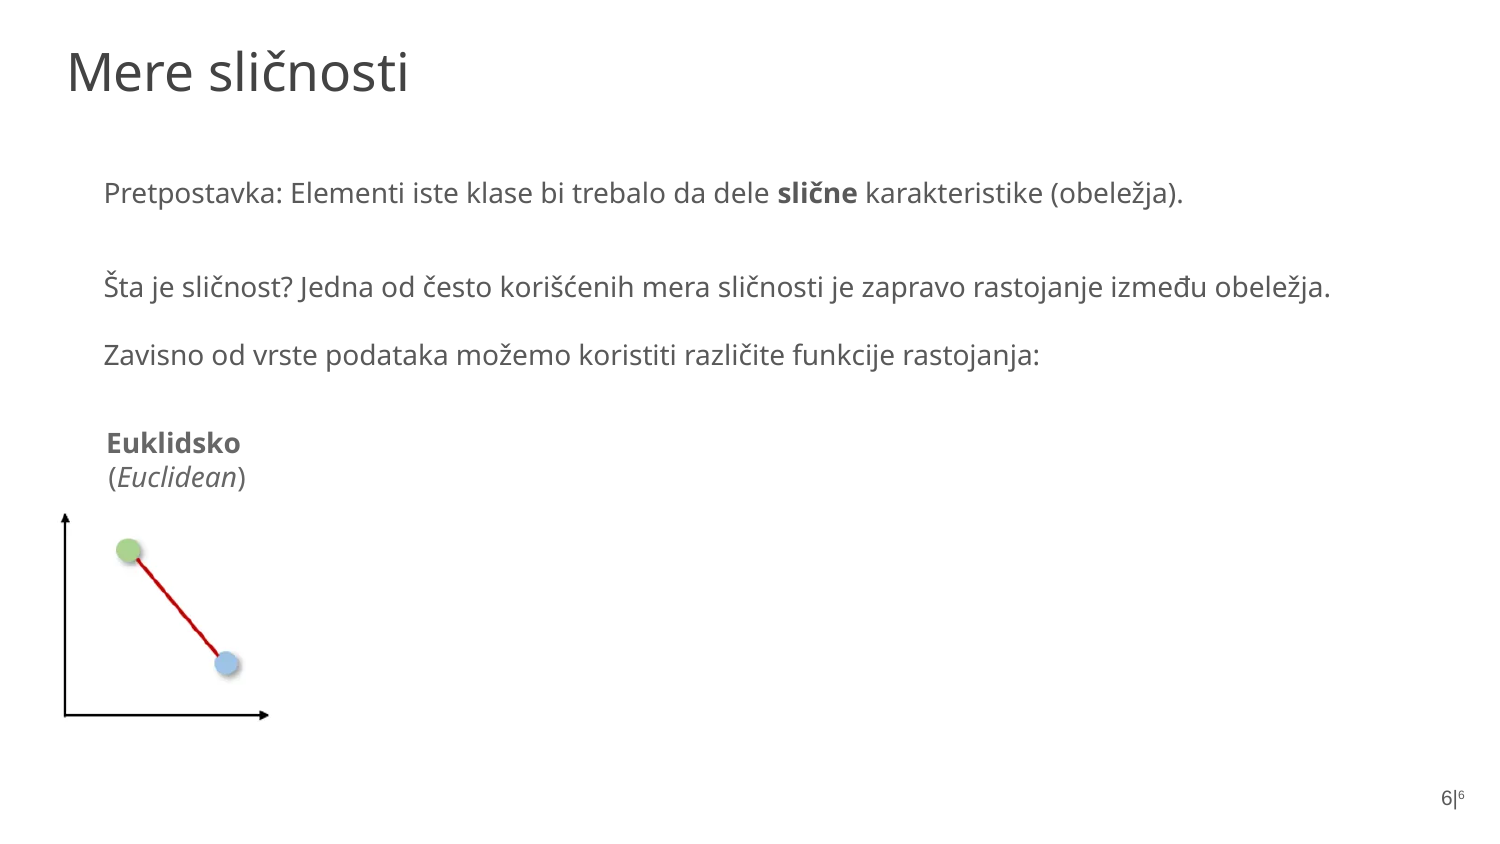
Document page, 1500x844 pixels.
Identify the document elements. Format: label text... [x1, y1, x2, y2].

picture [37, 506, 291, 737]
title Mere sličnosti [51, 23, 1449, 117]
list Pretpostavka: Elementi iste klase bi trebalo da dele slične karakteristike (obeležja). Šta je sličnost? Jedna od često korišćenih mera sličnosti je zapravo rastojanje između obeležja. Zavisno od vrste podataka možemo koristiti različite funkcije rastojanja: [88, 160, 1449, 422]
text_box Euklidsko (Euclidean) [66, 410, 288, 505]
slide_number 6|6 [1389, 764, 1480, 830]
